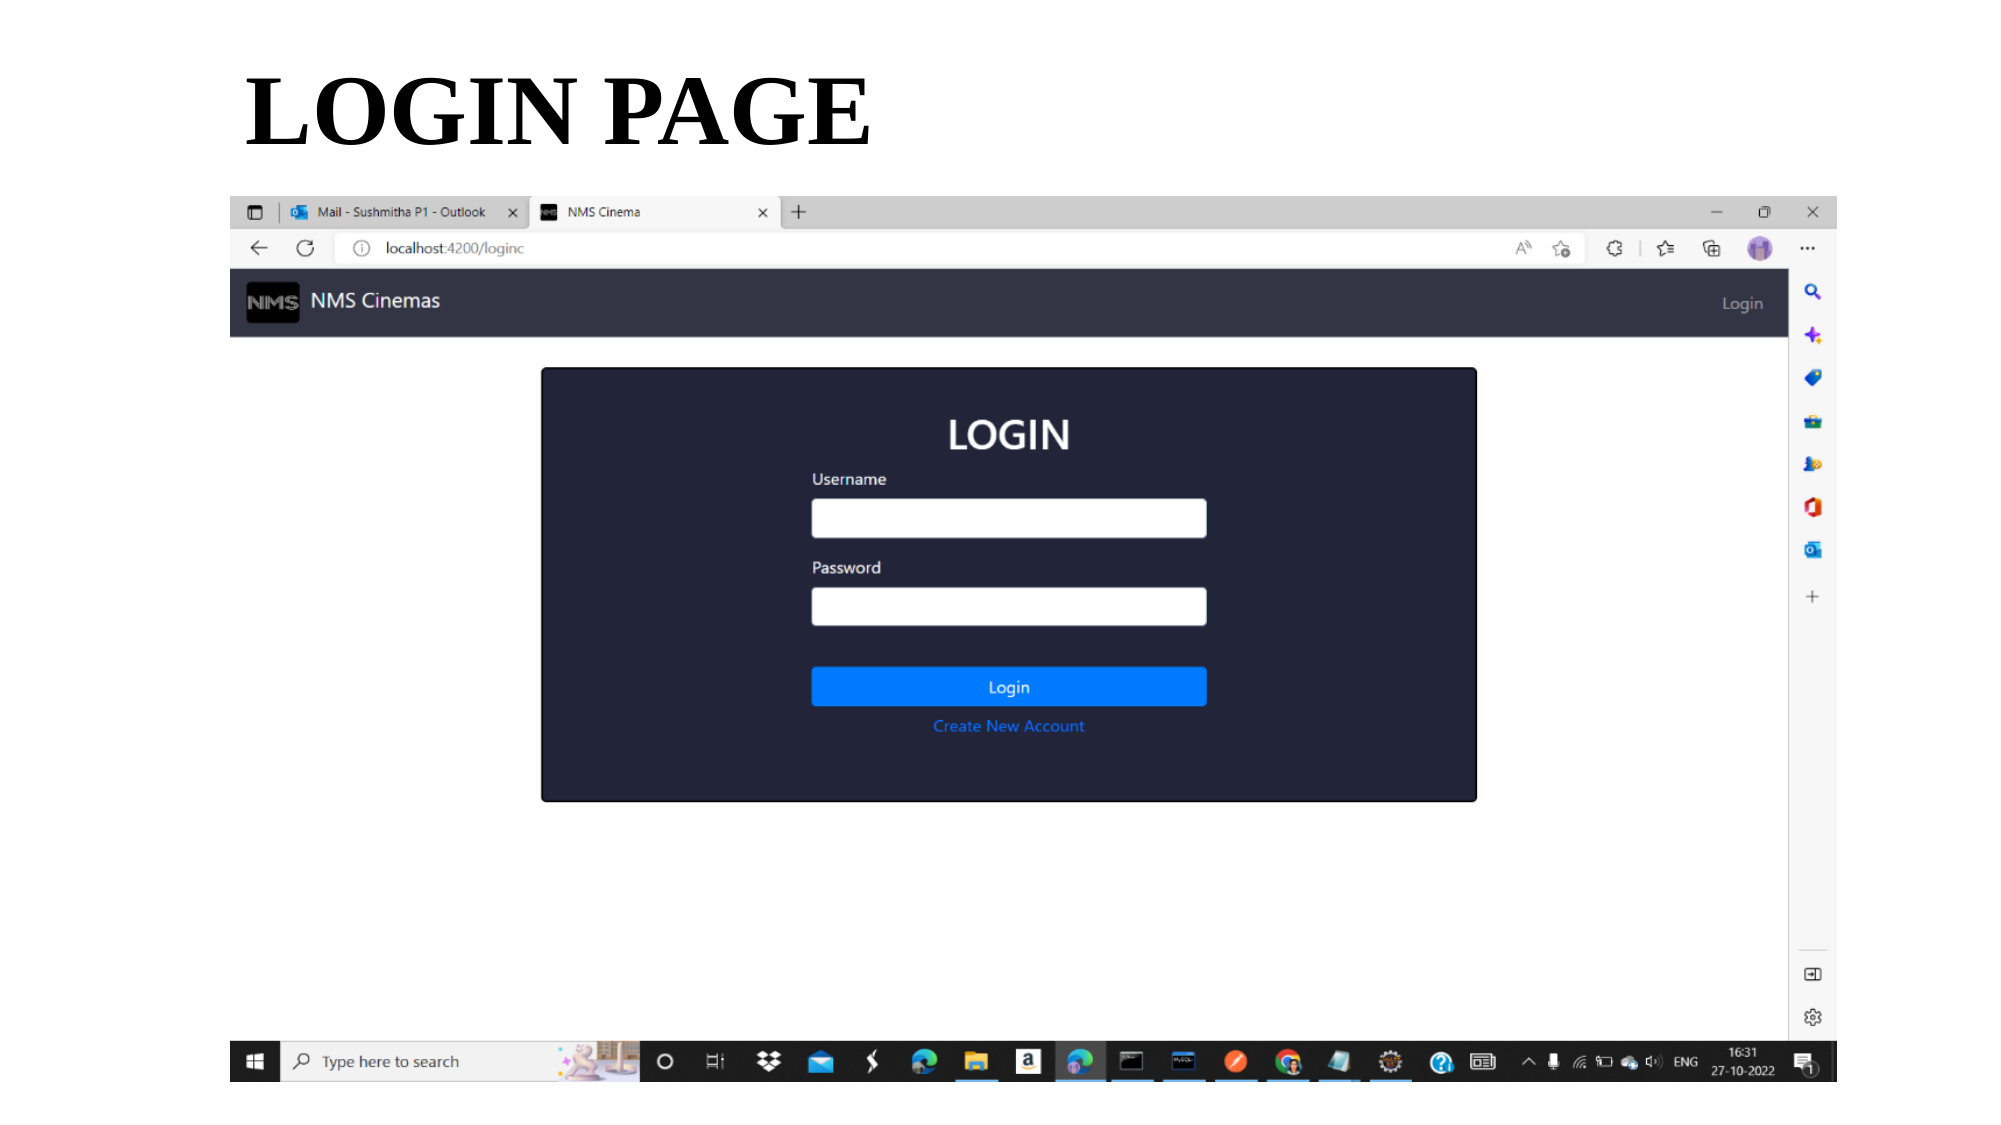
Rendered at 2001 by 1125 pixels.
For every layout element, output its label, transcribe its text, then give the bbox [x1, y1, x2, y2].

picture [230, 195, 1837, 1082]
text_box LOGIN PAGE [230, 37, 890, 172]
slide_number [1412, 1042, 1863, 1103]
